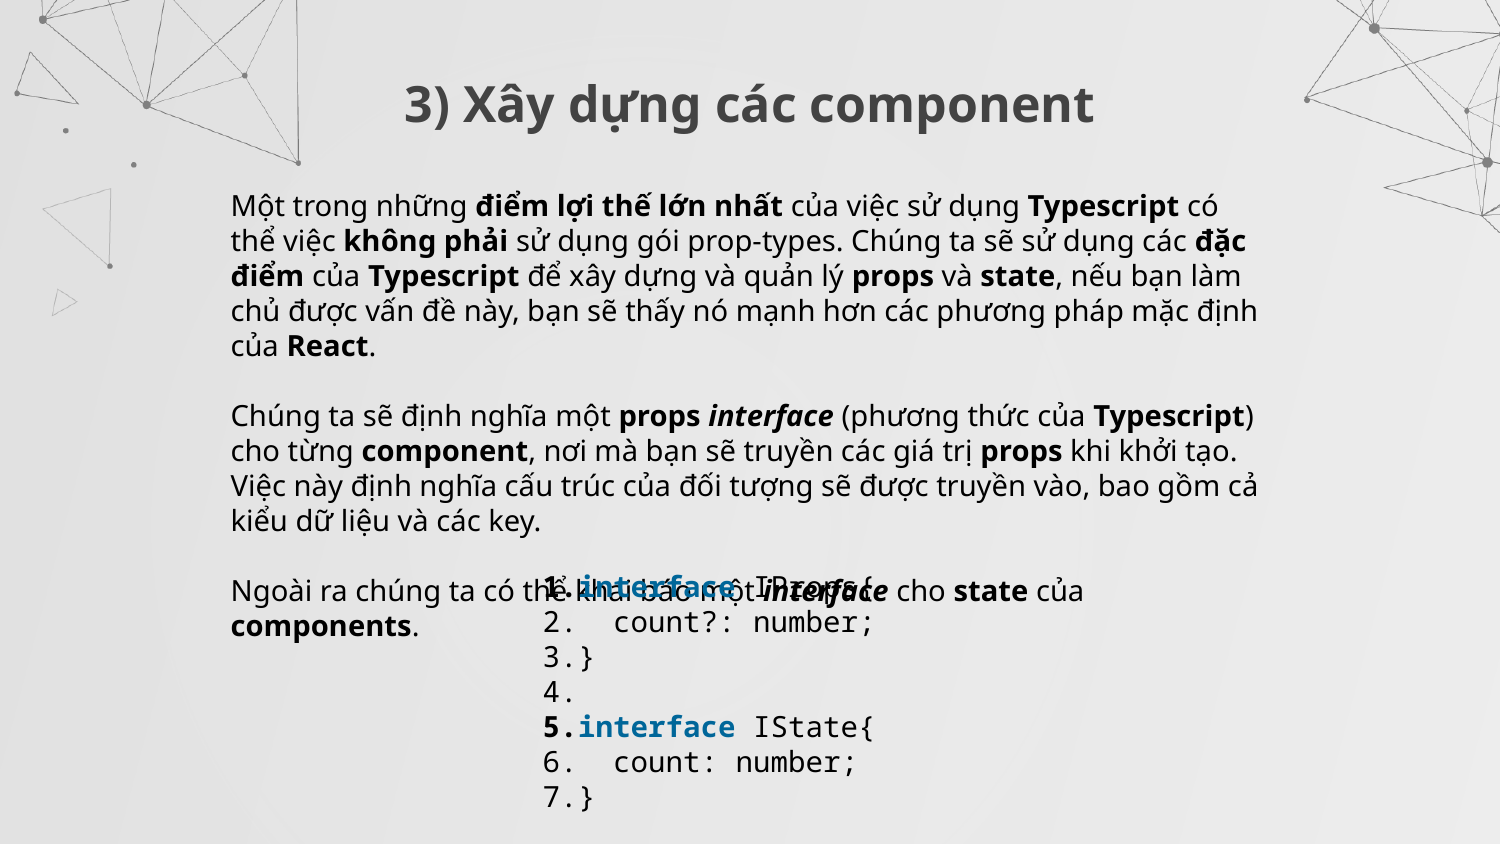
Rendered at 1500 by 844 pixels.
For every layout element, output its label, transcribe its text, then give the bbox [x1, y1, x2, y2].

text_box Một trong những điểm lợi thế lớn nhất của việc sử dụng Typescript có thể việc không phải sử dụng gói prop-types. Chúng ta sẽ sử dụng các đặc điểm của Typescript để xây dựng và quản lý props và state, nếu bạn làm chủ được vấn đề này, bạn sẽ thấy nó mạnh hơn các phương pháp mặc định của React. Chúng ta sẽ định nghĩa một props interface (phương thức của Typescript) cho từng component, nơi mà bạn sẽ truyền các giá trị props khi khởi tạo. Việc này định nghĩa cấu trúc của đối tượng sẽ được truyền vào, bao gồm cả kiểu dữ liệu và các key. Ngoài ra chúng ta có thể khai báo một interface cho state của components. [215, 180, 1284, 650]
text_box interface IProps{ count?: number; } interface IState{ count: number; } [528, 561, 1039, 821]
picture [0, 0, 1500, 844]
title 3) Xây dựng các component [322, 57, 1178, 180]
